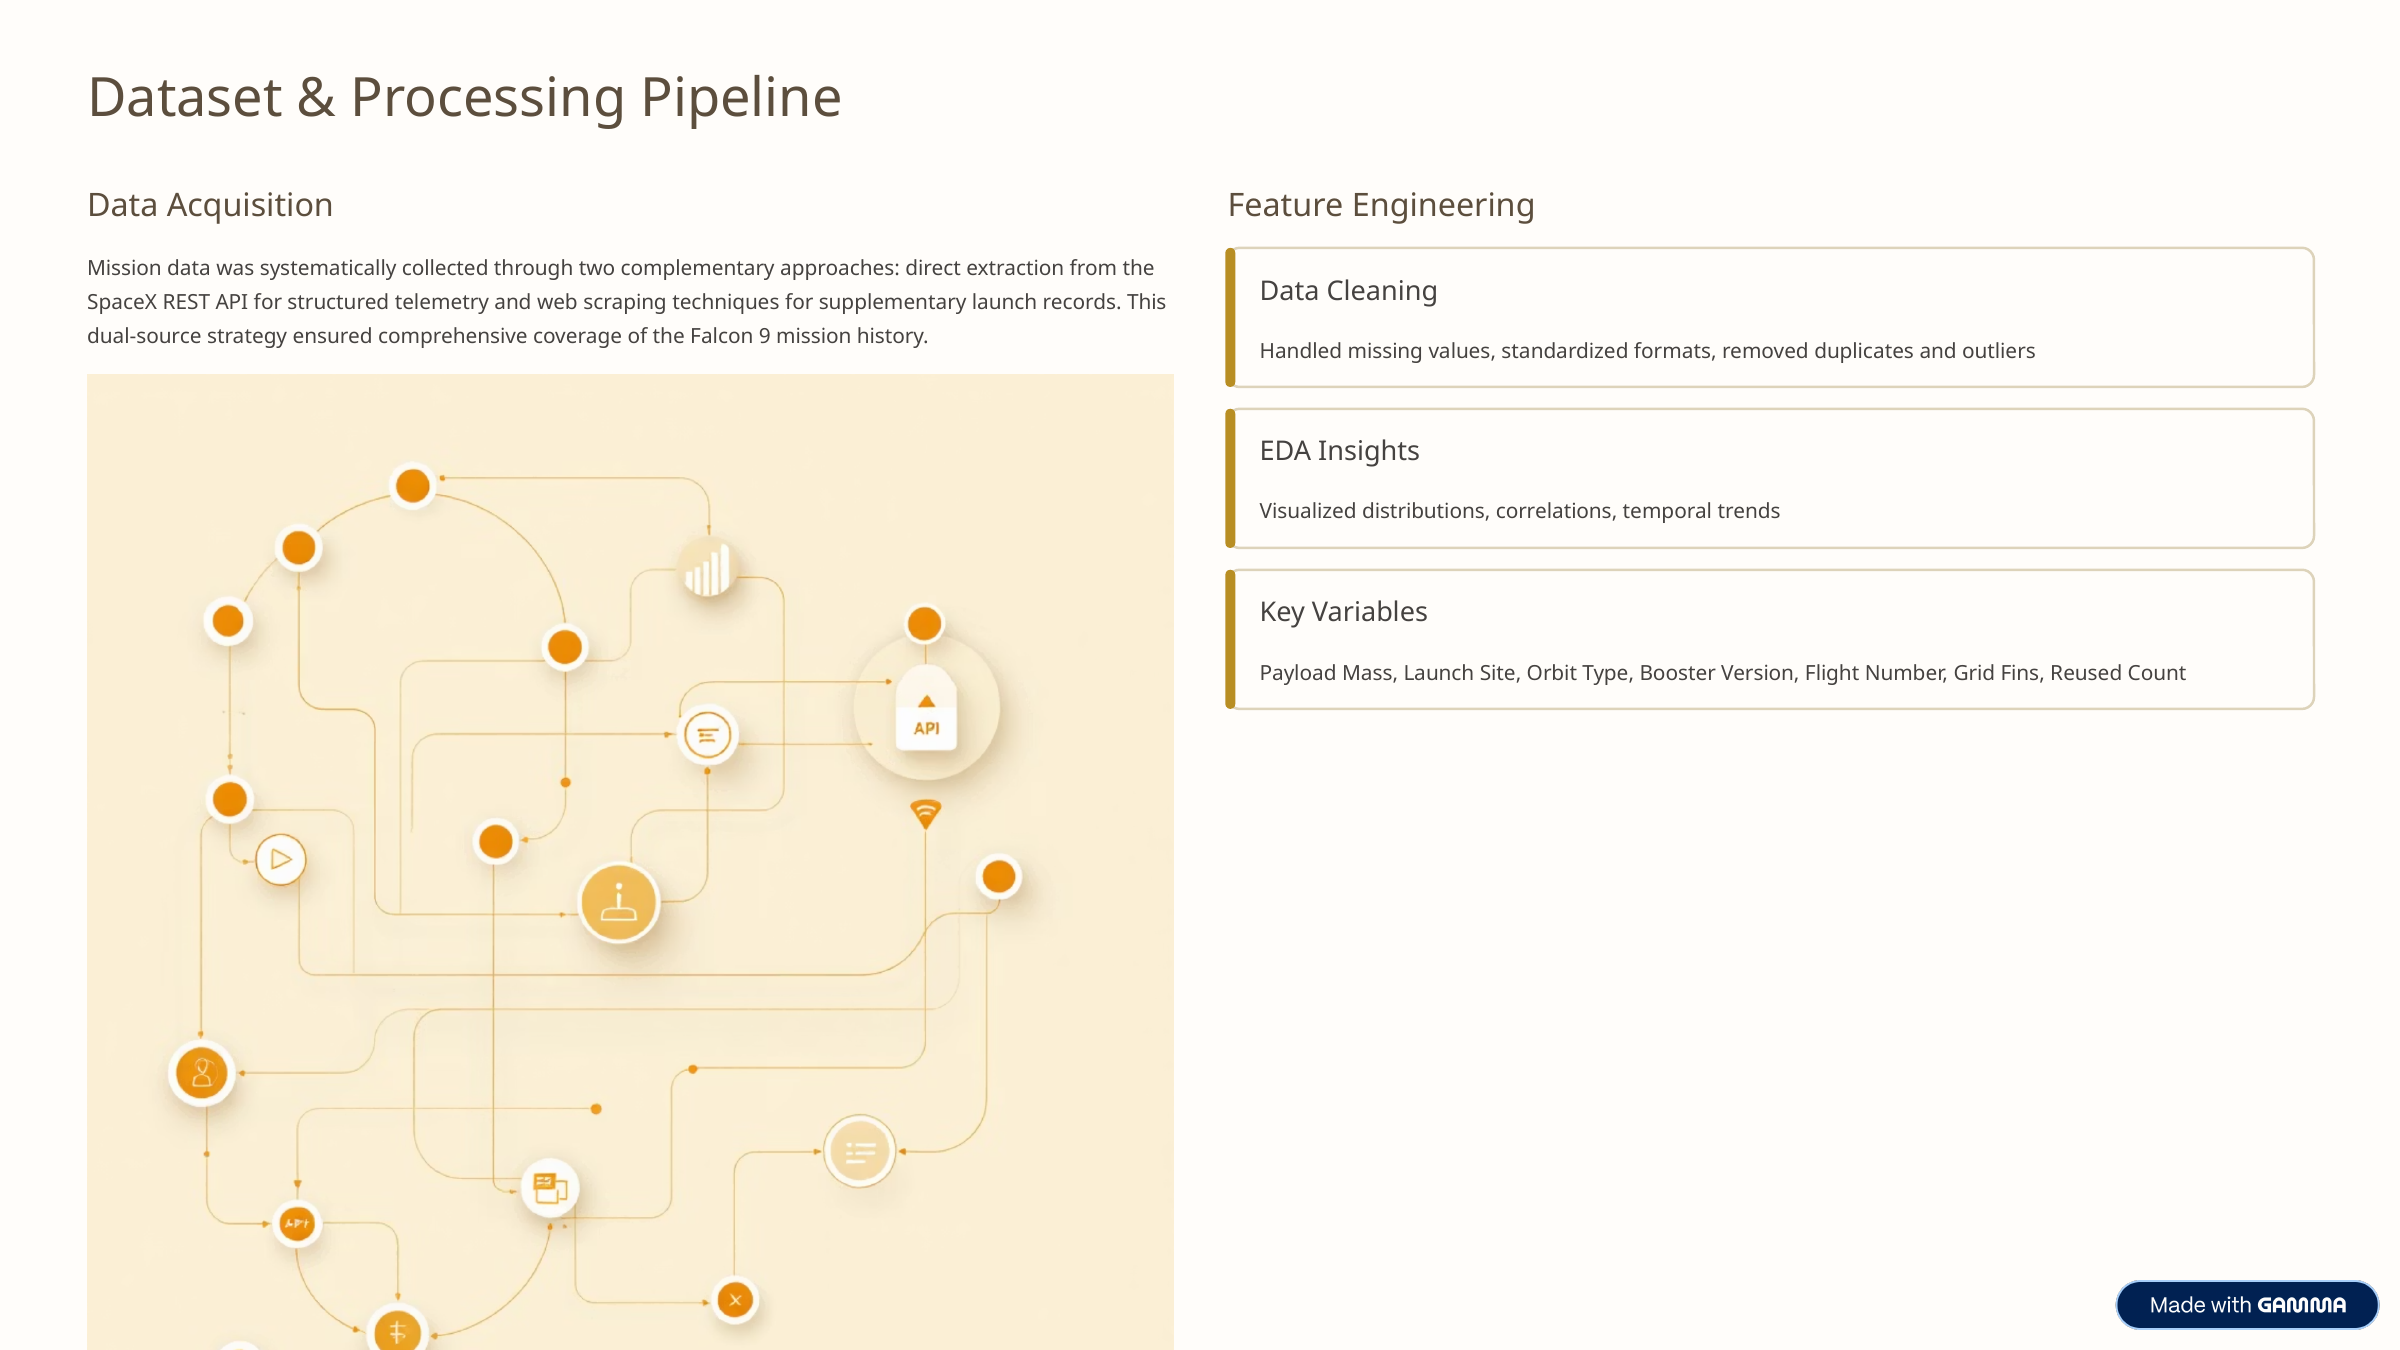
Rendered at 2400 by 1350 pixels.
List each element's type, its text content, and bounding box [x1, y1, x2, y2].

text_box [1225, 569, 1236, 709]
picture [87, 374, 1174, 1350]
text_box Visualized distributions, correlations, temporal trends [1259, 488, 2290, 524]
text_box Key Variables [1259, 593, 1532, 628]
text_box [1234, 247, 2315, 387]
text_box [1234, 569, 2315, 709]
text_box Dataset & Processing Pipeline [87, 59, 913, 128]
text_box Data Acquisition [87, 182, 414, 224]
text_box Data Cleaning [1259, 272, 1532, 306]
text_box EDA Insights [1259, 432, 1532, 467]
text_box Feature Engineering [1227, 182, 1569, 224]
text_box [1225, 408, 1236, 548]
text_box Payload Mass, Launch Site, Orbit Type, Booster Version, Flight Number, Grid Fins, Reused Count [1259, 649, 2290, 685]
text_box Handled missing values, standardized formats, removed duplicates and outliers [1259, 327, 2290, 363]
text_box [1234, 408, 2315, 548]
text_box Mission data was systematically collected through two complementary approaches: direct extraction from the SpaceX REST API for structured telemetry and web scraping techniques for supplementary launch records. This dual-source strategy ensured comprehensive coverage of the Falcon 9 mission history. [87, 245, 1174, 350]
text_box [1225, 247, 1236, 387]
picture [2106, 1271, 2389, 1339]
